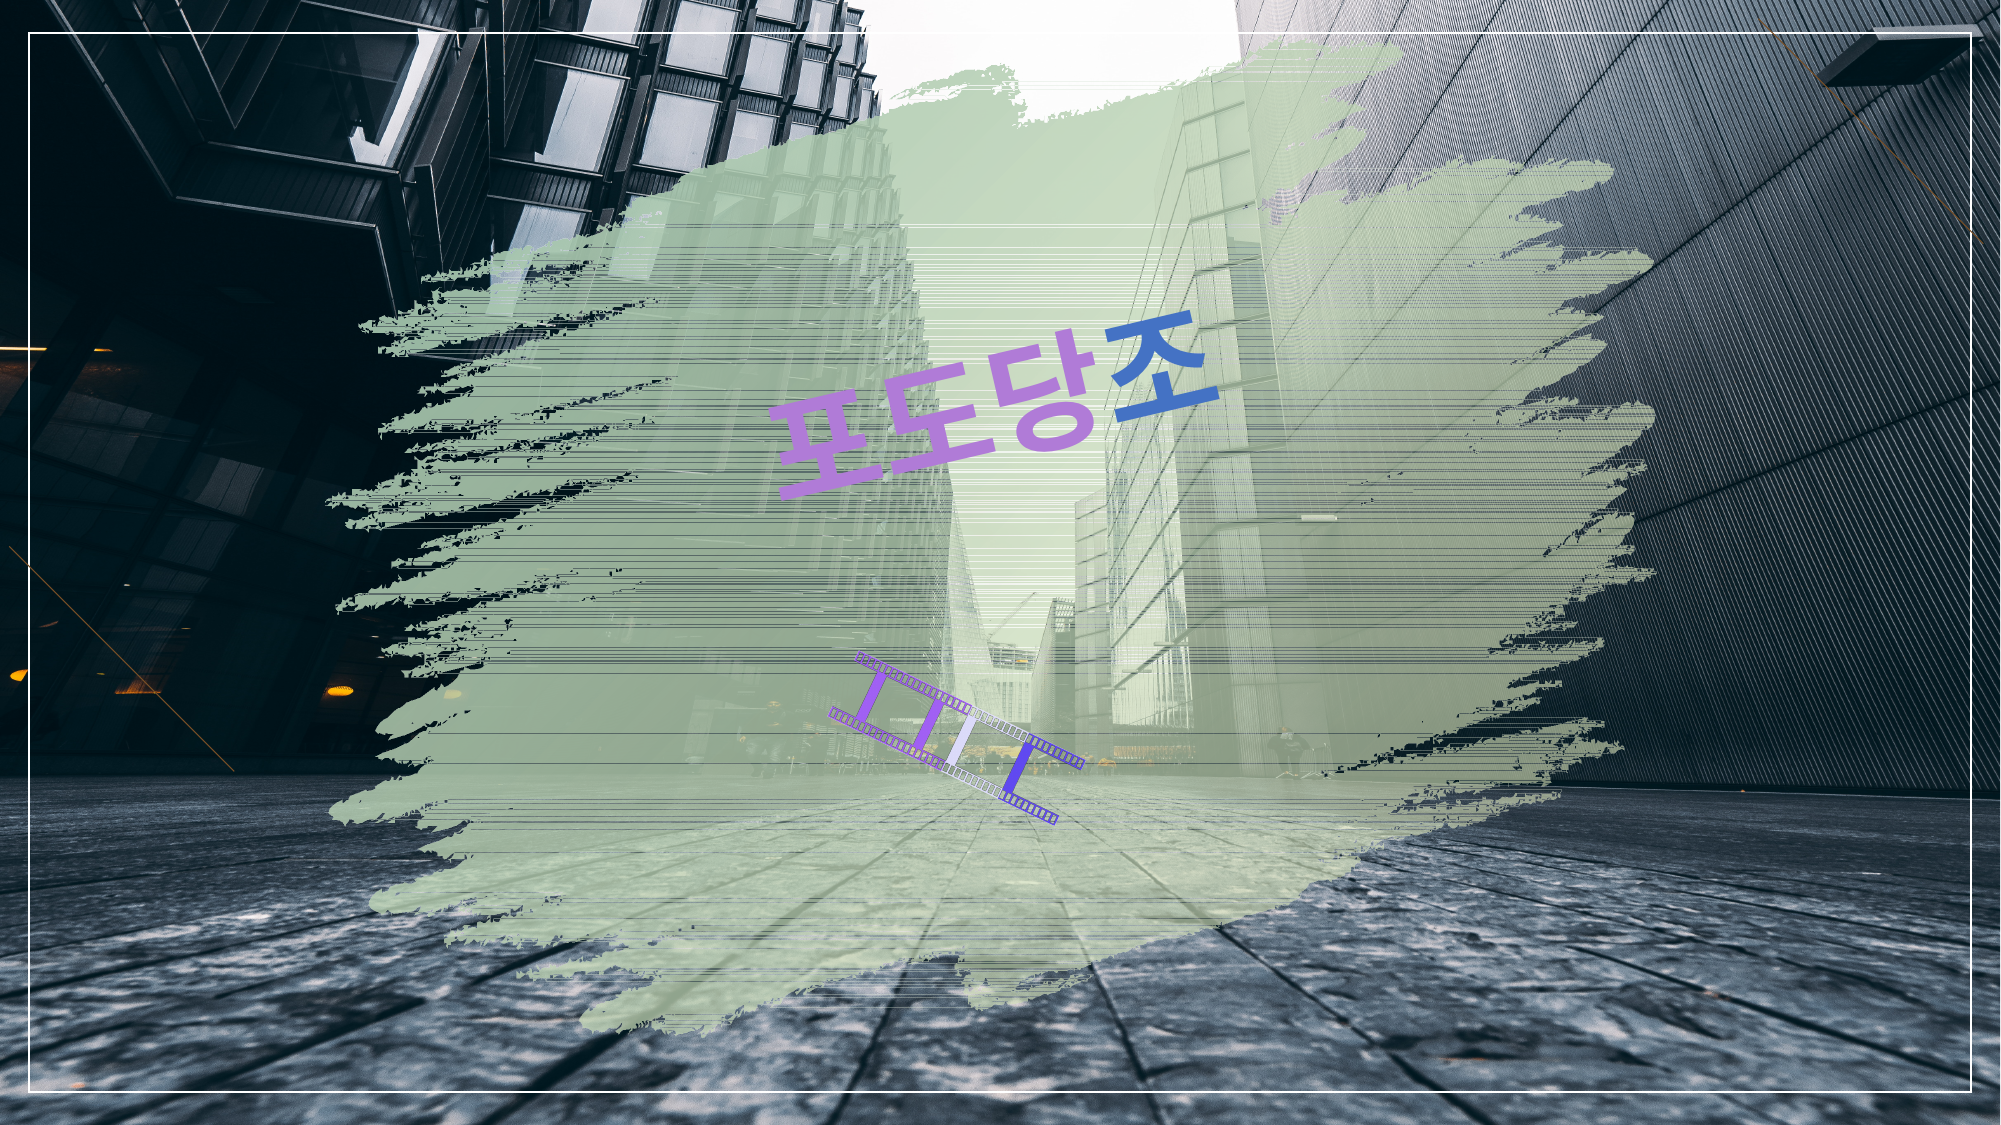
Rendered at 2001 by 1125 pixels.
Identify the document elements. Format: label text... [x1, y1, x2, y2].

text_box [28, 32, 1972, 1093]
picture [0, 0, 2001, 1125]
text_box 포도당조 [600, 243, 1381, 564]
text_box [1758, 18, 1984, 244]
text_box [9, 546, 235, 772]
